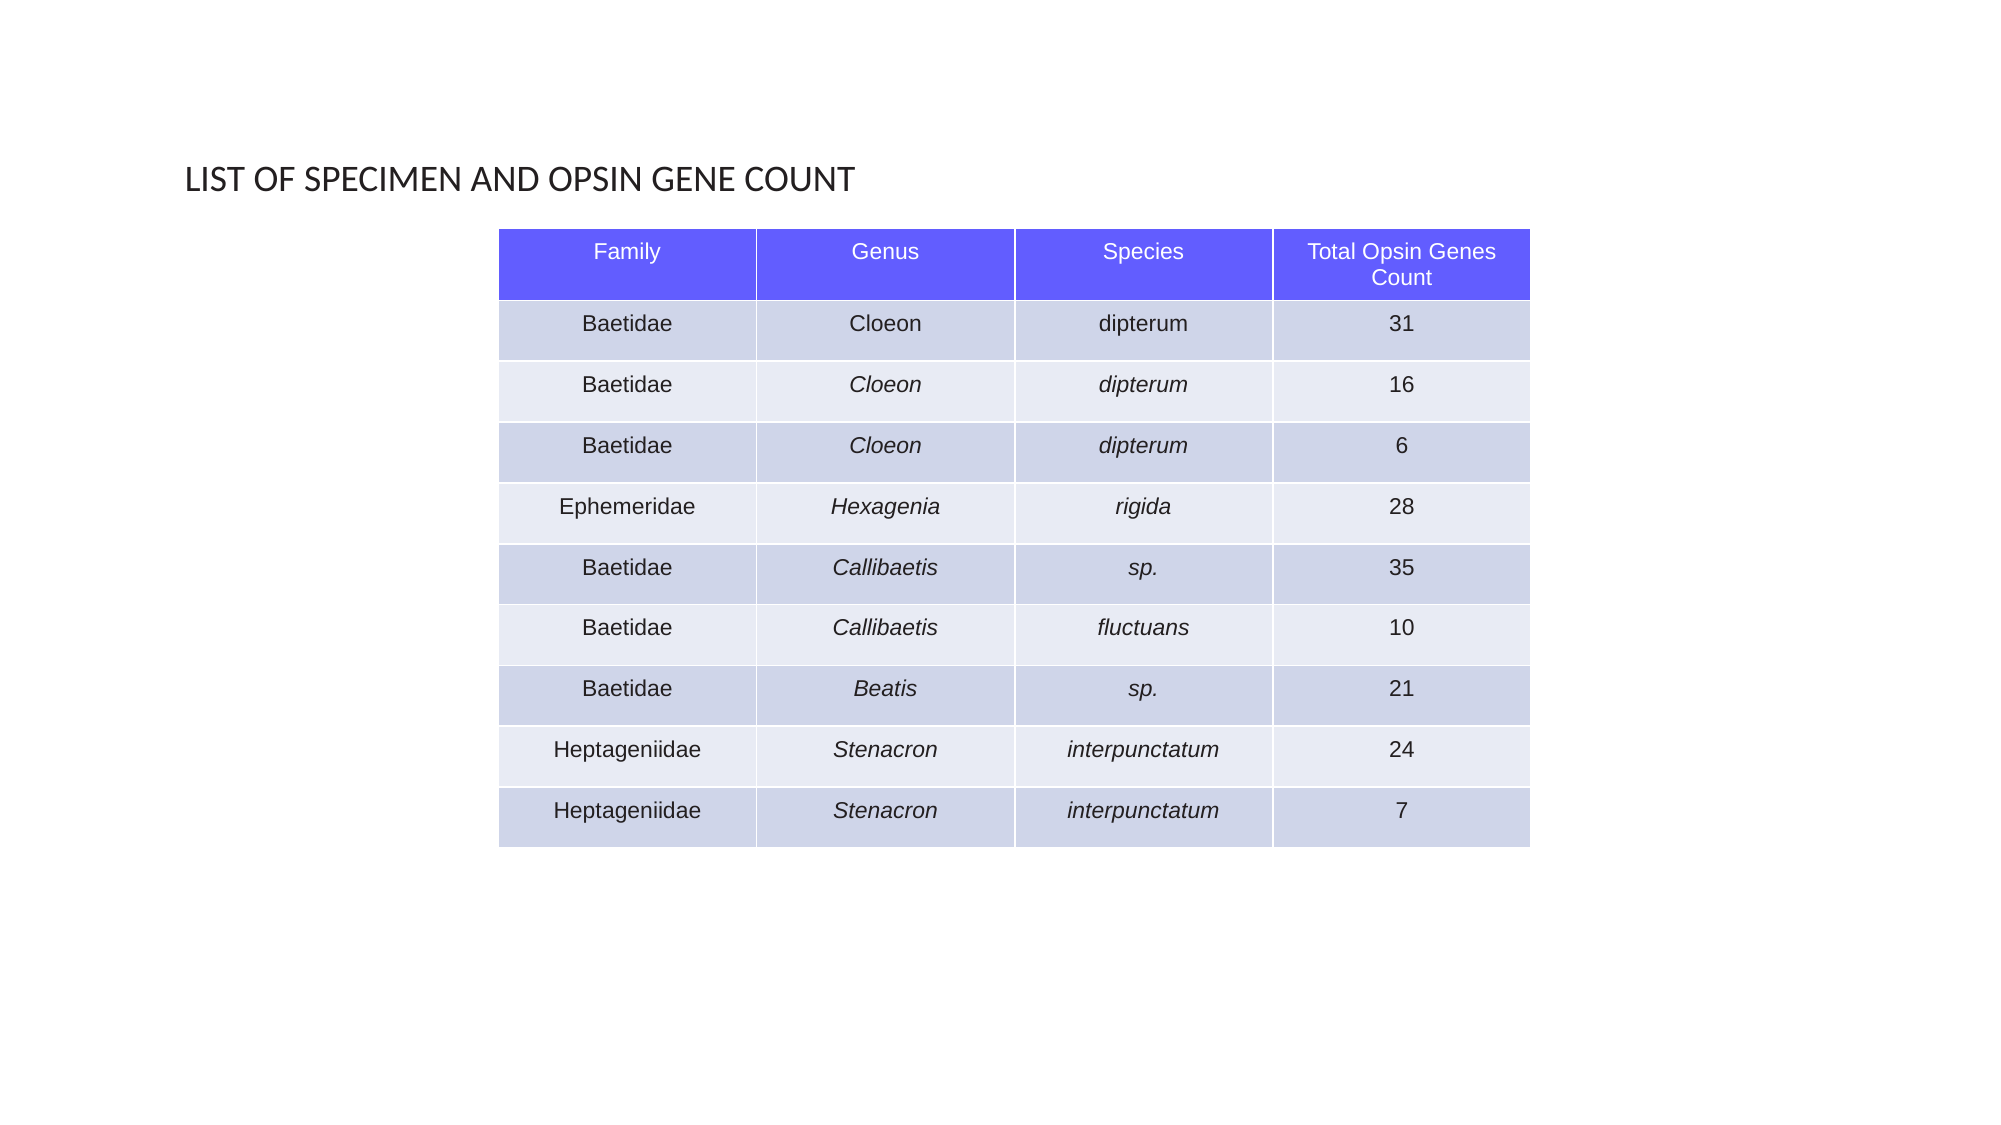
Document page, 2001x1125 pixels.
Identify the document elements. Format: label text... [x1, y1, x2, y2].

table_cell Baetidae [499, 666, 756, 725]
table_cell interpunctatum [1016, 727, 1272, 786]
table_cell Baetidae [499, 423, 756, 482]
table_cell 31 [1274, 301, 1530, 360]
table_cell Callibaetis [757, 605, 1014, 665]
table_cell Stenacron [757, 727, 1014, 786]
table_cell 7 [1274, 788, 1530, 847]
table_cell dipterum [1016, 423, 1272, 482]
table_cell 24 [1274, 727, 1530, 786]
table_cell Callibaetis [757, 545, 1014, 604]
table_cell Baetidae [499, 605, 756, 665]
table_cell Cloeon [757, 423, 1014, 482]
table_cell Hexagenia [757, 484, 1014, 543]
table_cell sp. [1016, 666, 1272, 725]
table_cell rigida [1016, 484, 1272, 543]
table_cell 6 [1274, 423, 1530, 482]
table_cell 10 [1274, 605, 1530, 665]
table_cell Ephemeridae [499, 484, 756, 543]
table_cell sp. [1016, 545, 1272, 604]
table_header Family [499, 229, 756, 300]
table_header Total Opsin Genes Count [1274, 229, 1530, 300]
text_box LIST OF SPECIMEN AND OPSIN GENE COUNT [169, 146, 880, 207]
table_cell Beatis [757, 666, 1014, 725]
table_cell fluctuans [1016, 605, 1272, 665]
table_cell Baetidae [499, 545, 756, 604]
table_cell interpunctatum [1016, 788, 1272, 847]
table_cell Cloeon [757, 301, 1014, 360]
table_cell 16 [1274, 362, 1530, 421]
table_cell 21 [1274, 666, 1530, 725]
table_cell Baetidae [499, 301, 756, 360]
table_cell dipterum [1016, 301, 1272, 360]
table_header Species [1016, 229, 1272, 300]
table_header Genus [757, 229, 1014, 300]
table_cell Cloeon [757, 362, 1014, 421]
table_cell dipterum [1016, 362, 1272, 421]
table_cell Stenacron [757, 788, 1014, 847]
table_cell Baetidae [499, 362, 756, 421]
table_cell Heptageniidae [499, 727, 756, 786]
table_cell 28 [1274, 484, 1530, 543]
table_cell Heptageniidae [499, 788, 756, 847]
table_cell 35 [1274, 545, 1530, 604]
